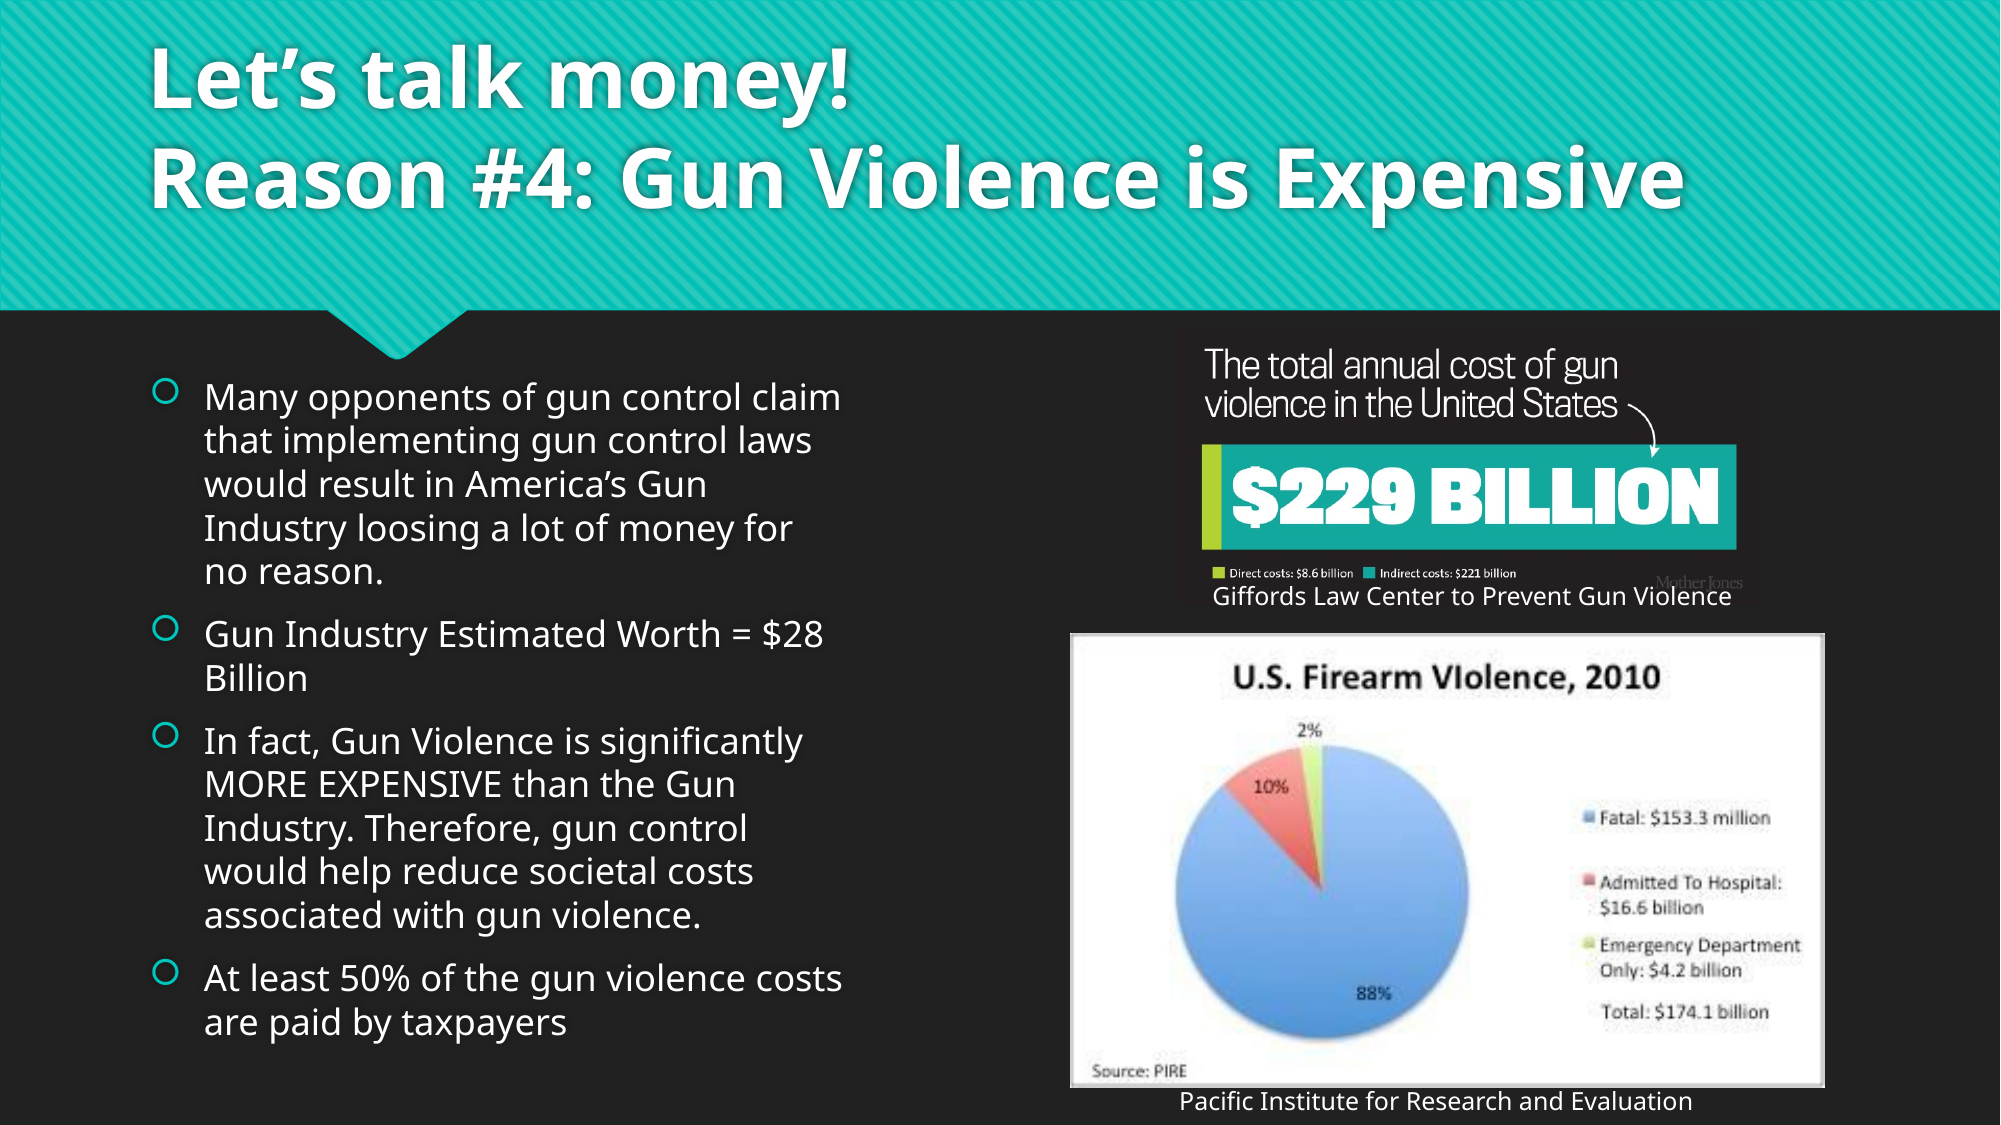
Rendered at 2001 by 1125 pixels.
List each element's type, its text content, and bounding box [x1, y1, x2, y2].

list Many opponents of gun control claim that implementing gun control laws would result in America’s Gun Industry loosing a lot of money for no reason. Gun Industry Estimated Worth = $28 Billion In fact, Gun Violence is significantly MORE EXPENSIVE than the Gun Industry. Therefore, gun control would help reduce societal costs associated with gun violence. At least 50% of the gun violence costs are paid by taxpayers [134, 364, 863, 1052]
title Let’s talk money! Reason #4: Gun Violence is Expensive [132, 73, 1868, 233]
text_box Pacific Institute for Research and Evaluation [999, 1078, 1867, 1123]
picture [1070, 632, 1825, 1088]
text_box Giffords Law Center to Prevent Gun Violence [1035, 573, 1903, 619]
picture [1178, 325, 1761, 606]
